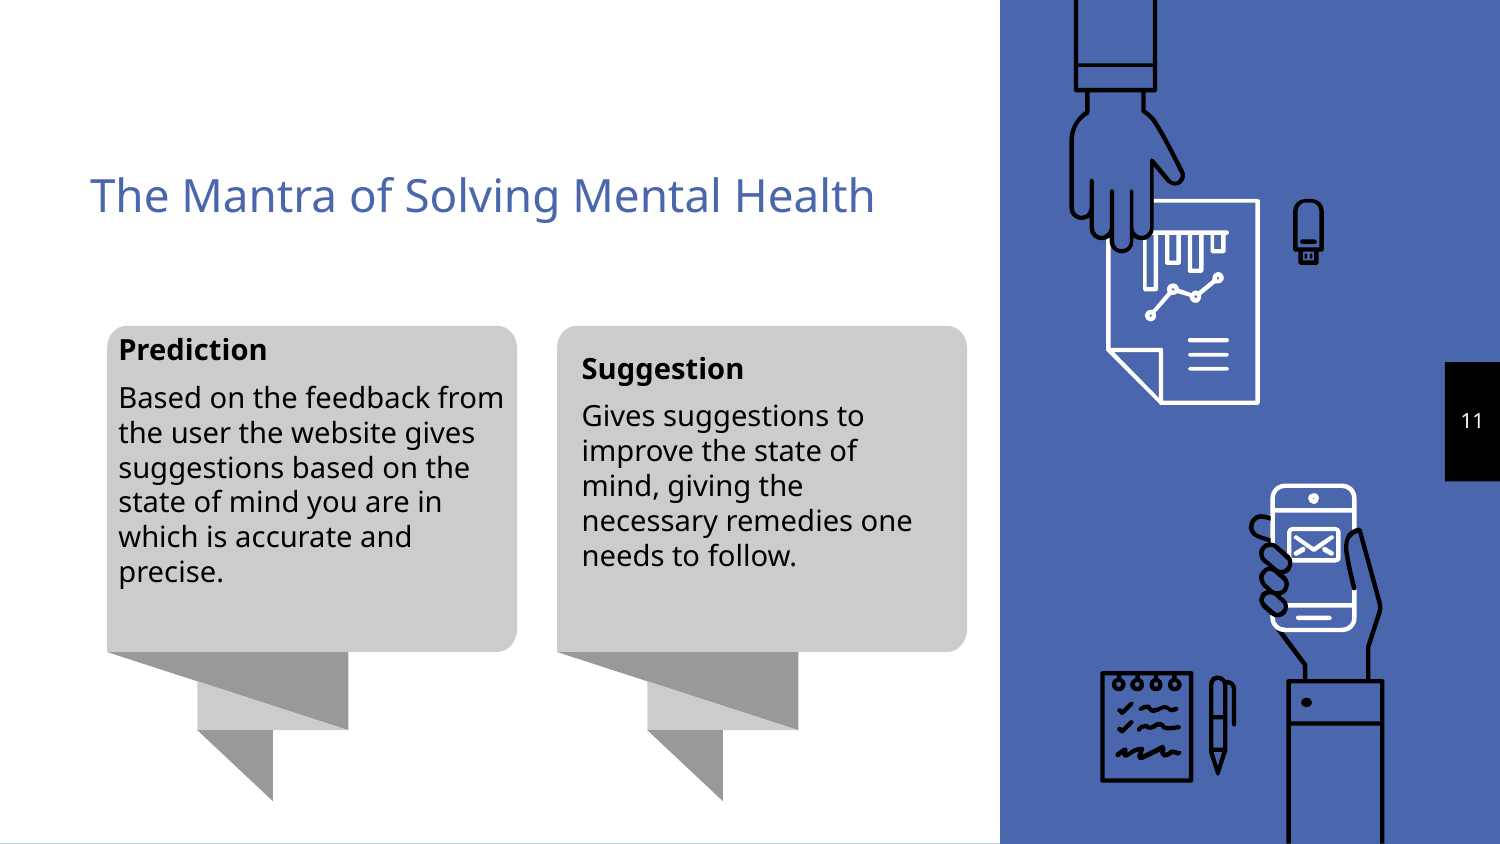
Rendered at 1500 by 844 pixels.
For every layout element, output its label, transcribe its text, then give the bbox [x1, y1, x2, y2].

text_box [556, 325, 968, 802]
slide_number 11 [1444, 362, 1500, 482]
title The Mantra of Solving Mental Health [75, 96, 918, 237]
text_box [106, 325, 518, 802]
